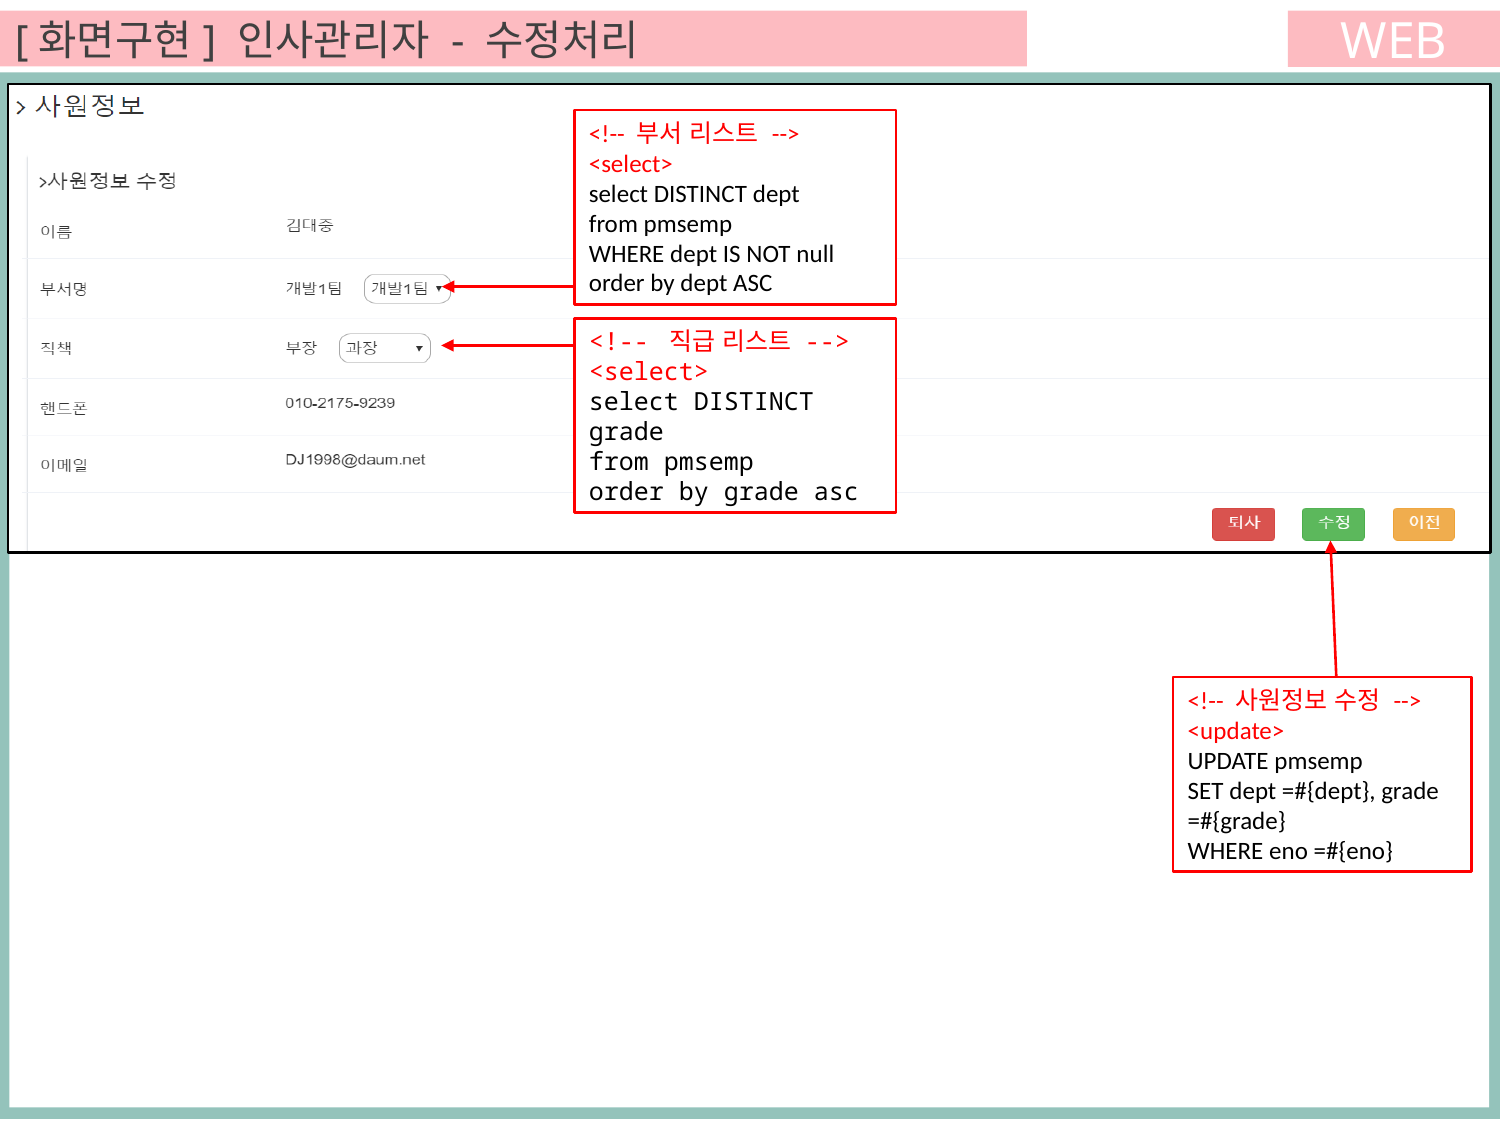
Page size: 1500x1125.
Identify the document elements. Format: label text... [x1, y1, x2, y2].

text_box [1330, 540, 1337, 677]
text_box [화면구현] 인사관리자 - 수정처리 [0, 10, 1028, 67]
text_box WEB [1287, 10, 1500, 68]
picture [9, 85, 1490, 552]
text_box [0, 72, 1500, 1119]
